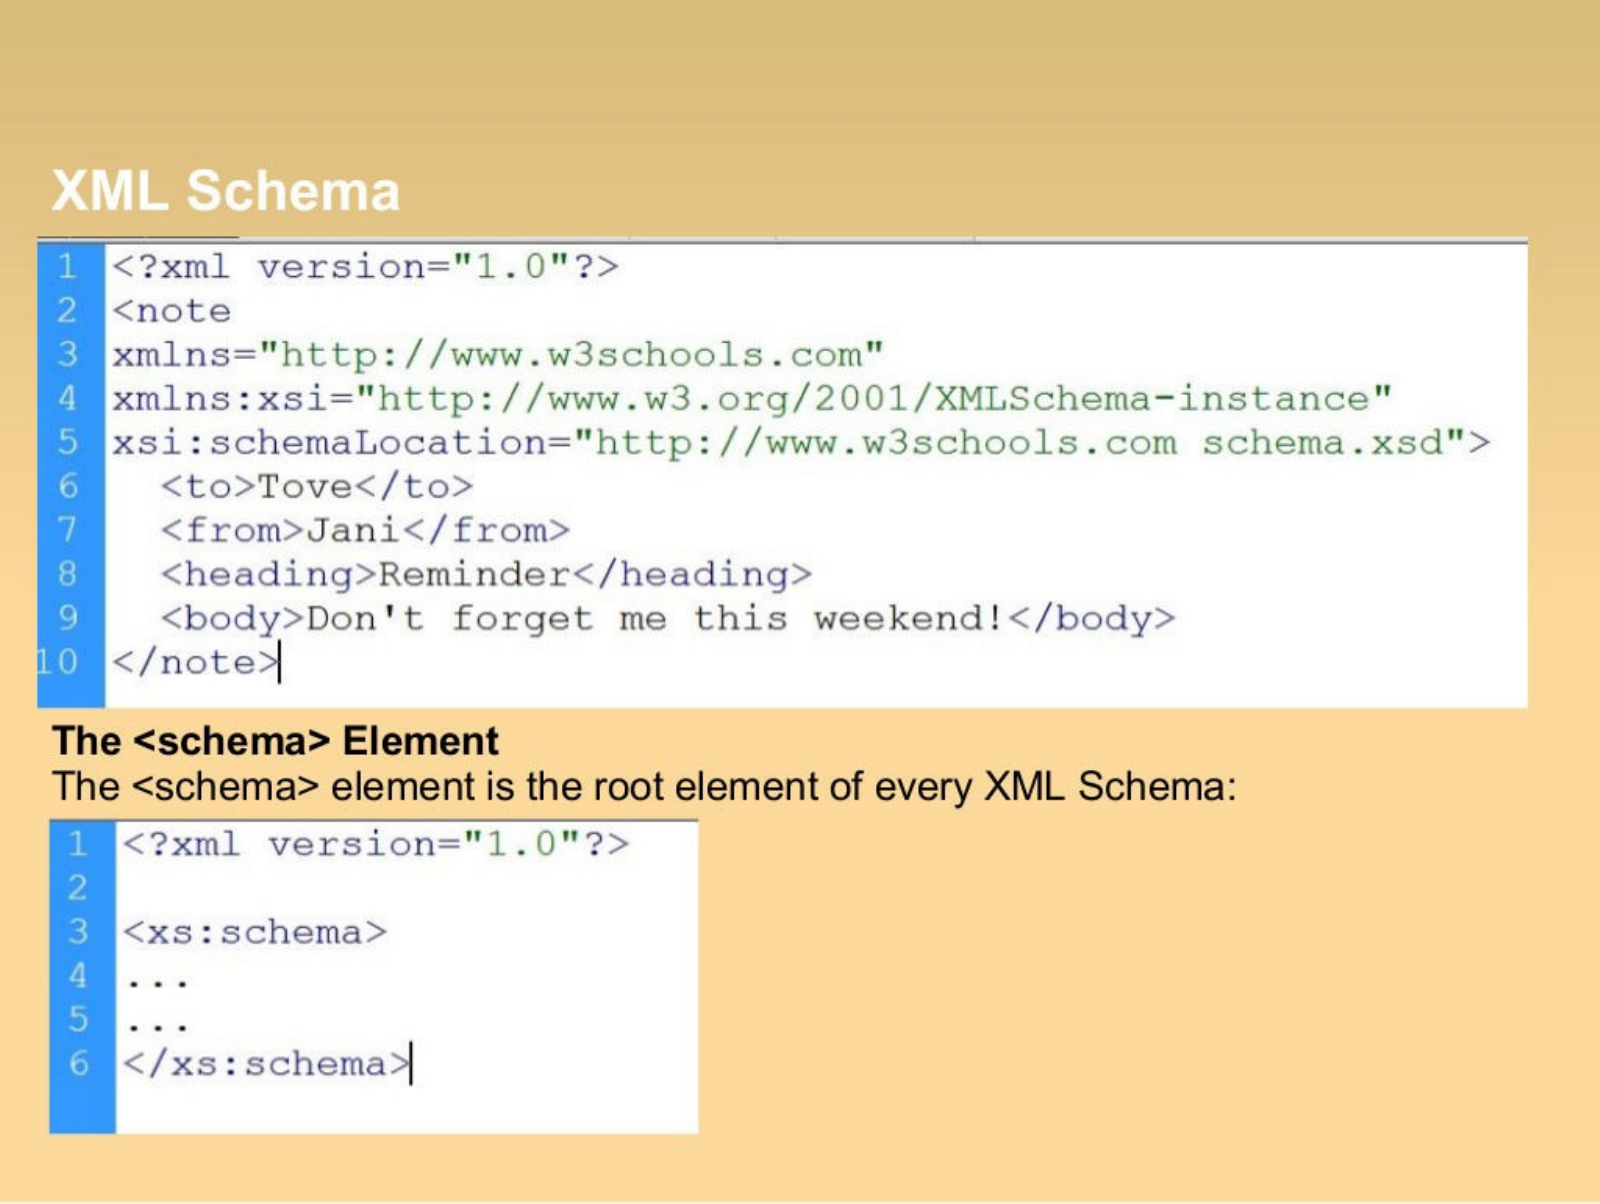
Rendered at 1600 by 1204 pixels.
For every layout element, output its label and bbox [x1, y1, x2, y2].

text_box [0, 0, 1600, 1204]
